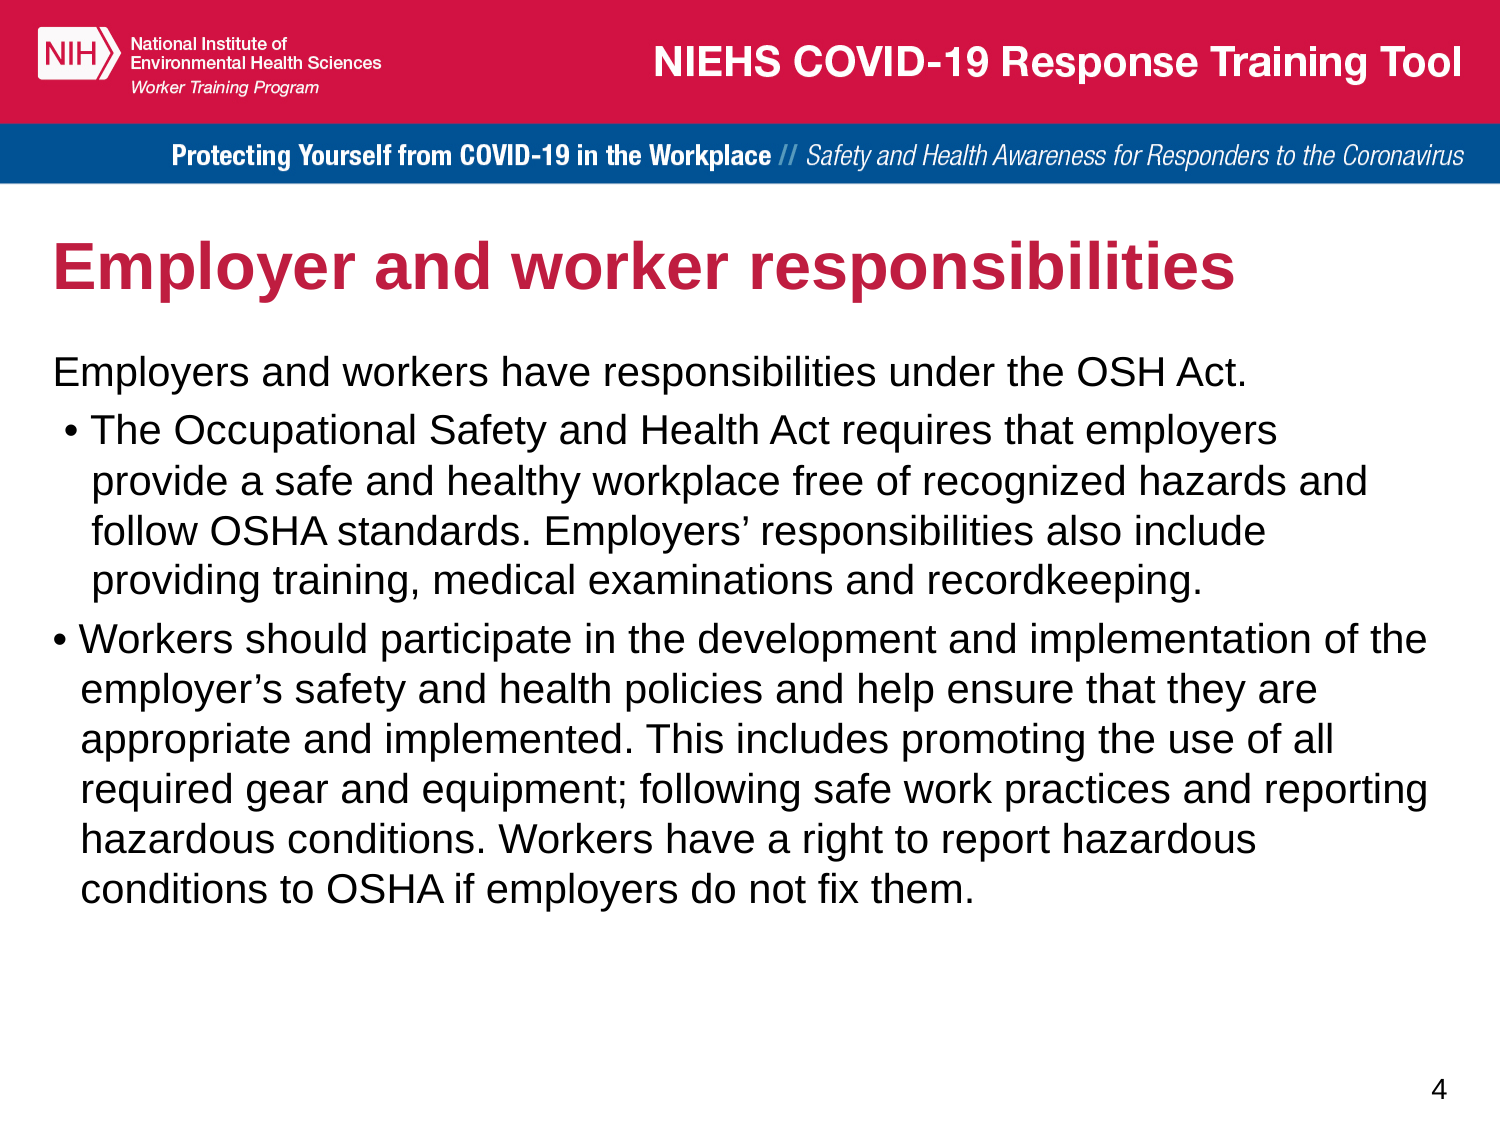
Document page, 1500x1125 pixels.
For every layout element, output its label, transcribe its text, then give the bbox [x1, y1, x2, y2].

picture [0, 0, 1500, 1125]
slide_number 4 [1262, 1062, 1463, 1100]
title Employer and worker responsibilities [37, 187, 1463, 337]
list Employers and workers have responsibilities under the OSH Act. • The Occupational Safety and Health Act requires that employers provide a safe and healthy workplace free of recognized hazards and follow OSHA standards. Employers’ responsibilities also include providing training, medical examinations and recordkeeping. • Workers should participate in the development and implementation of the employer’s safety and health policies and help ensure that they are appropriate and implemented. This includes promoting the use of all required gear and equipment; following safe work practices and reporting hazardous conditions. Workers have a right to report hazardous conditions to OSHA if employers do not fix them. [37, 337, 1463, 1063]
